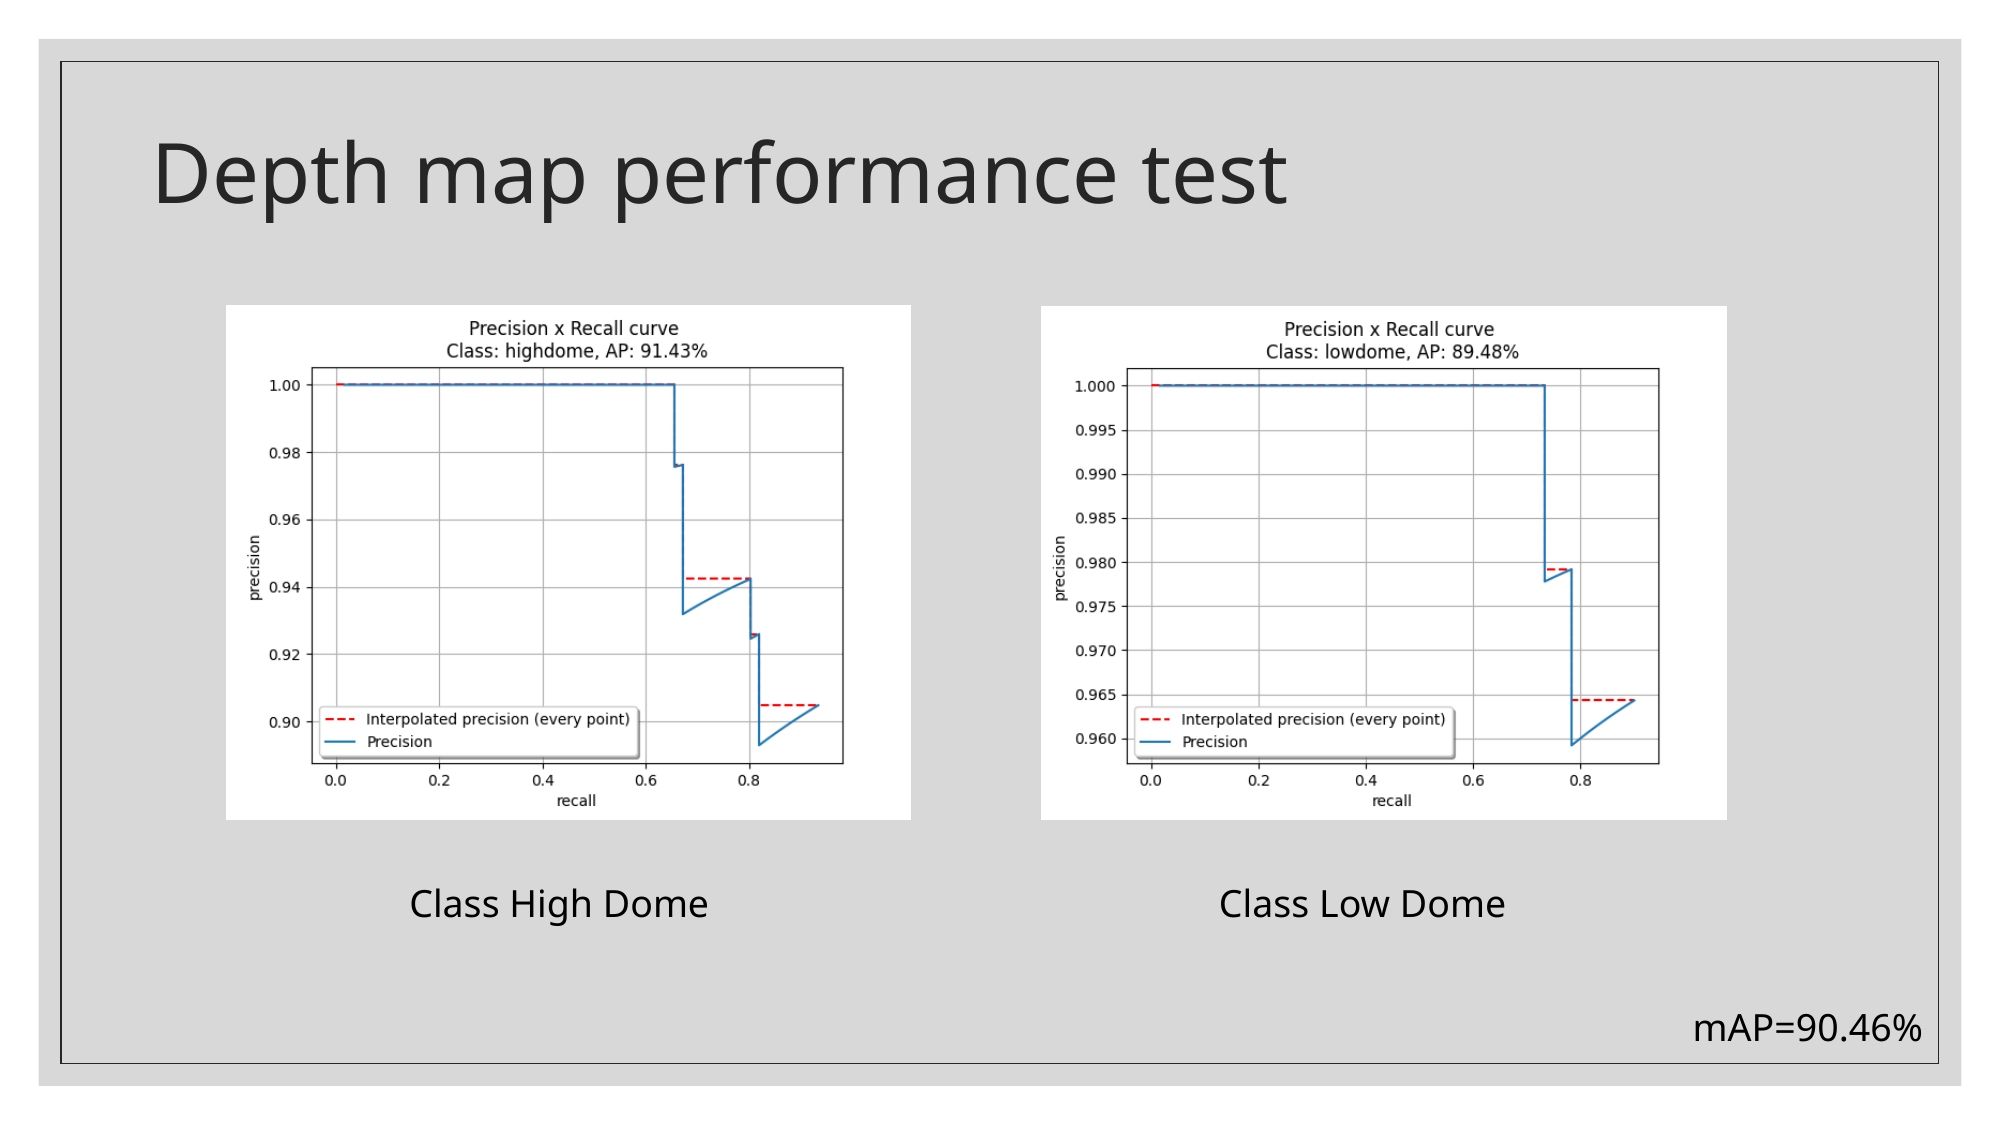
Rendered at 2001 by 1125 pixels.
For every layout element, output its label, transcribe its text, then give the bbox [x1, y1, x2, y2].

title Depth map performance test [136, 99, 1818, 254]
text_box Class High Dome [394, 872, 754, 933]
text_box mAP=90.46% [1677, 996, 1957, 1057]
picture [226, 305, 911, 820]
text_box Class Low Dome [1204, 872, 1564, 933]
picture [1041, 306, 1727, 821]
